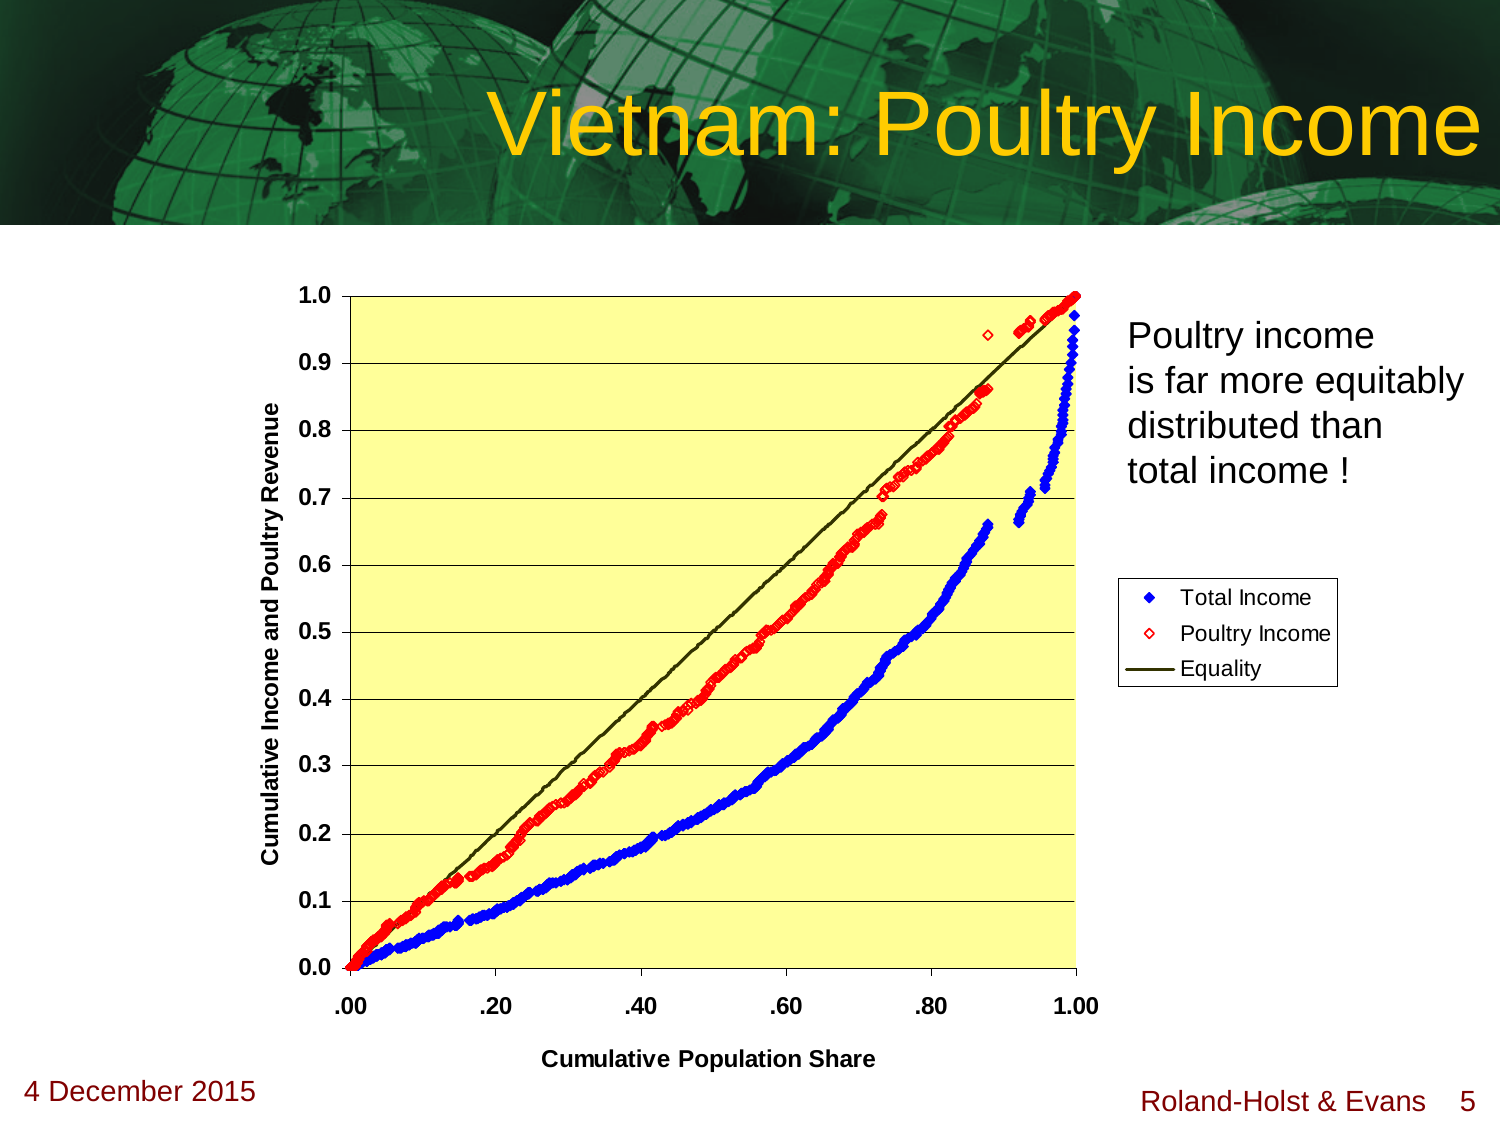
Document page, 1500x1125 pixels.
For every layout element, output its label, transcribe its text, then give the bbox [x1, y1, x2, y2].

title Vietnam: Poultry Income [382, 24, 1500, 213]
picture [0, 0, 1500, 225]
text_box Poultry income is far more equitably distributed than total income ! [1358, 303, 1480, 499]
picture [169, 253, 1354, 1125]
